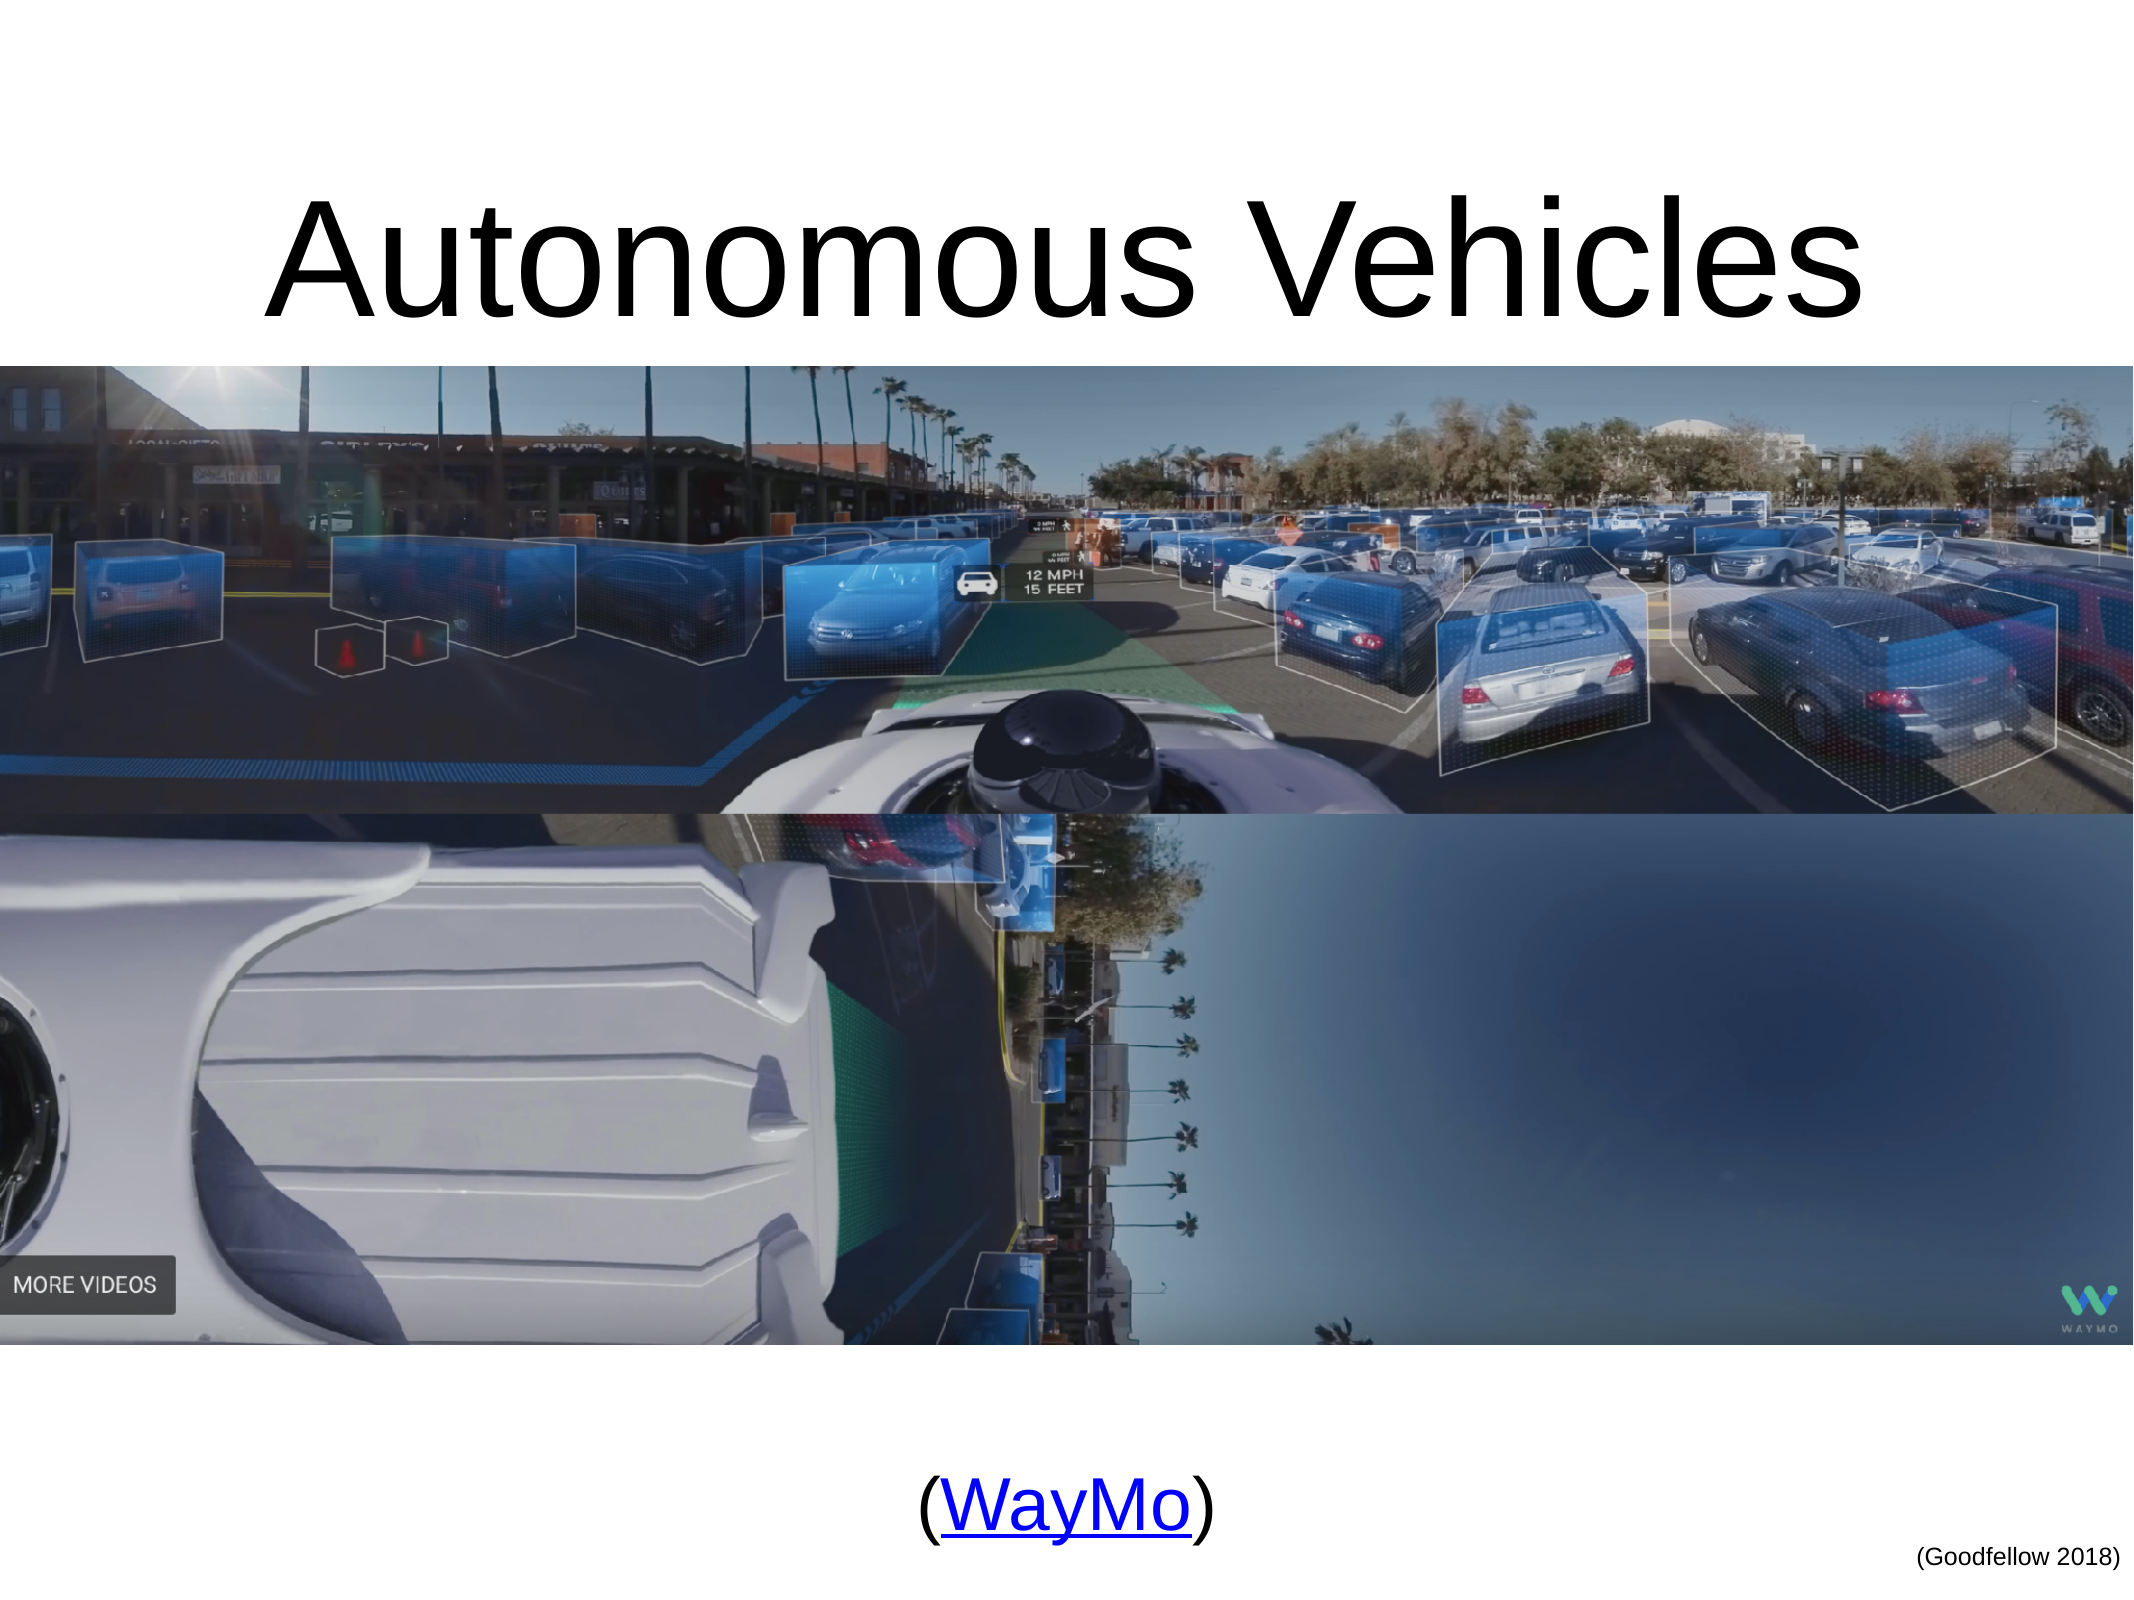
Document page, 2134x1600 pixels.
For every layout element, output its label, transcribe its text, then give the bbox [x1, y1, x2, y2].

text_box (WayMo) [907, 1446, 1226, 1554]
picture [0, 366, 2134, 1345]
title Autonomous Vehicles [155, 72, 1978, 358]
